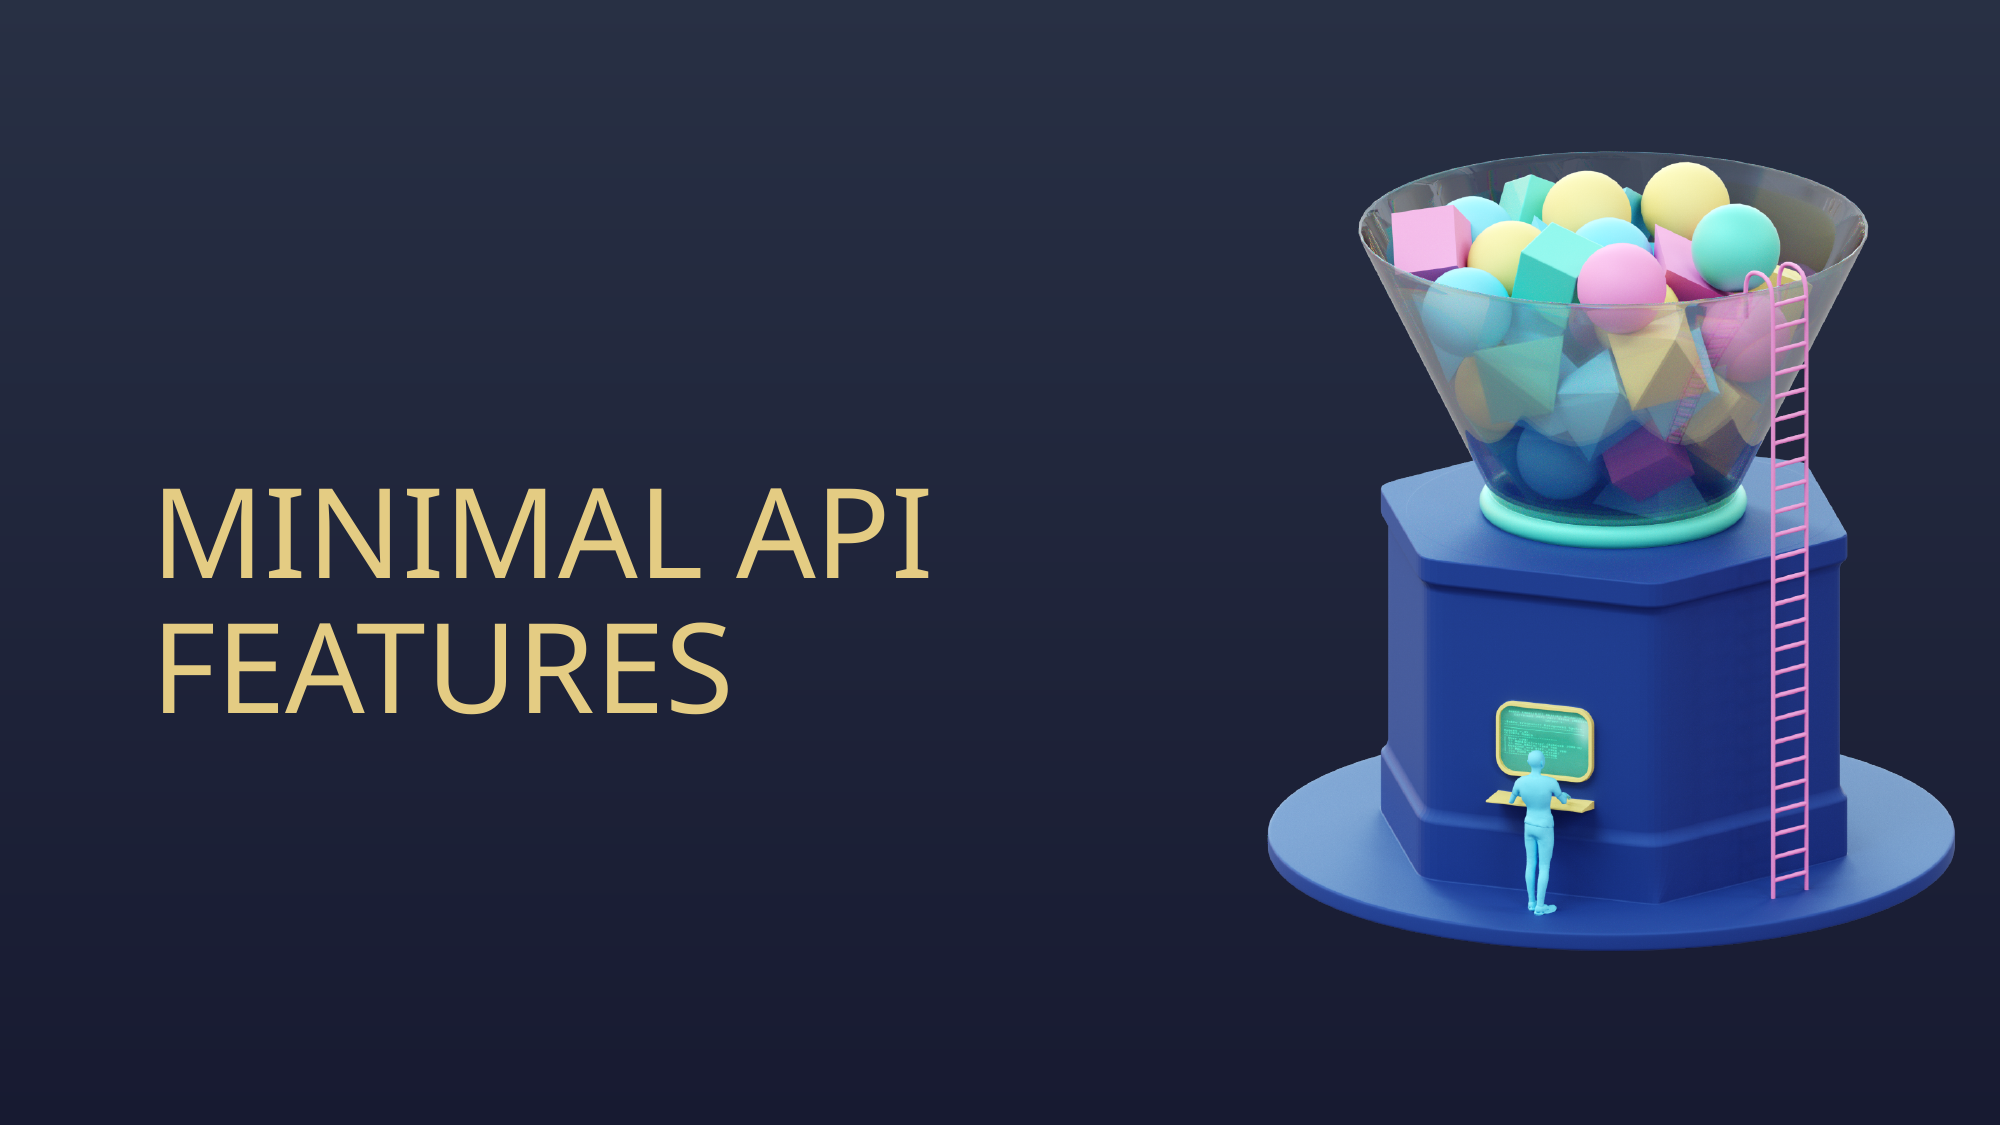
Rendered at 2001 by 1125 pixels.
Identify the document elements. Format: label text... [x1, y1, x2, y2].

picture [1263, 142, 1956, 956]
title Minimal API Features [136, 280, 1179, 749]
